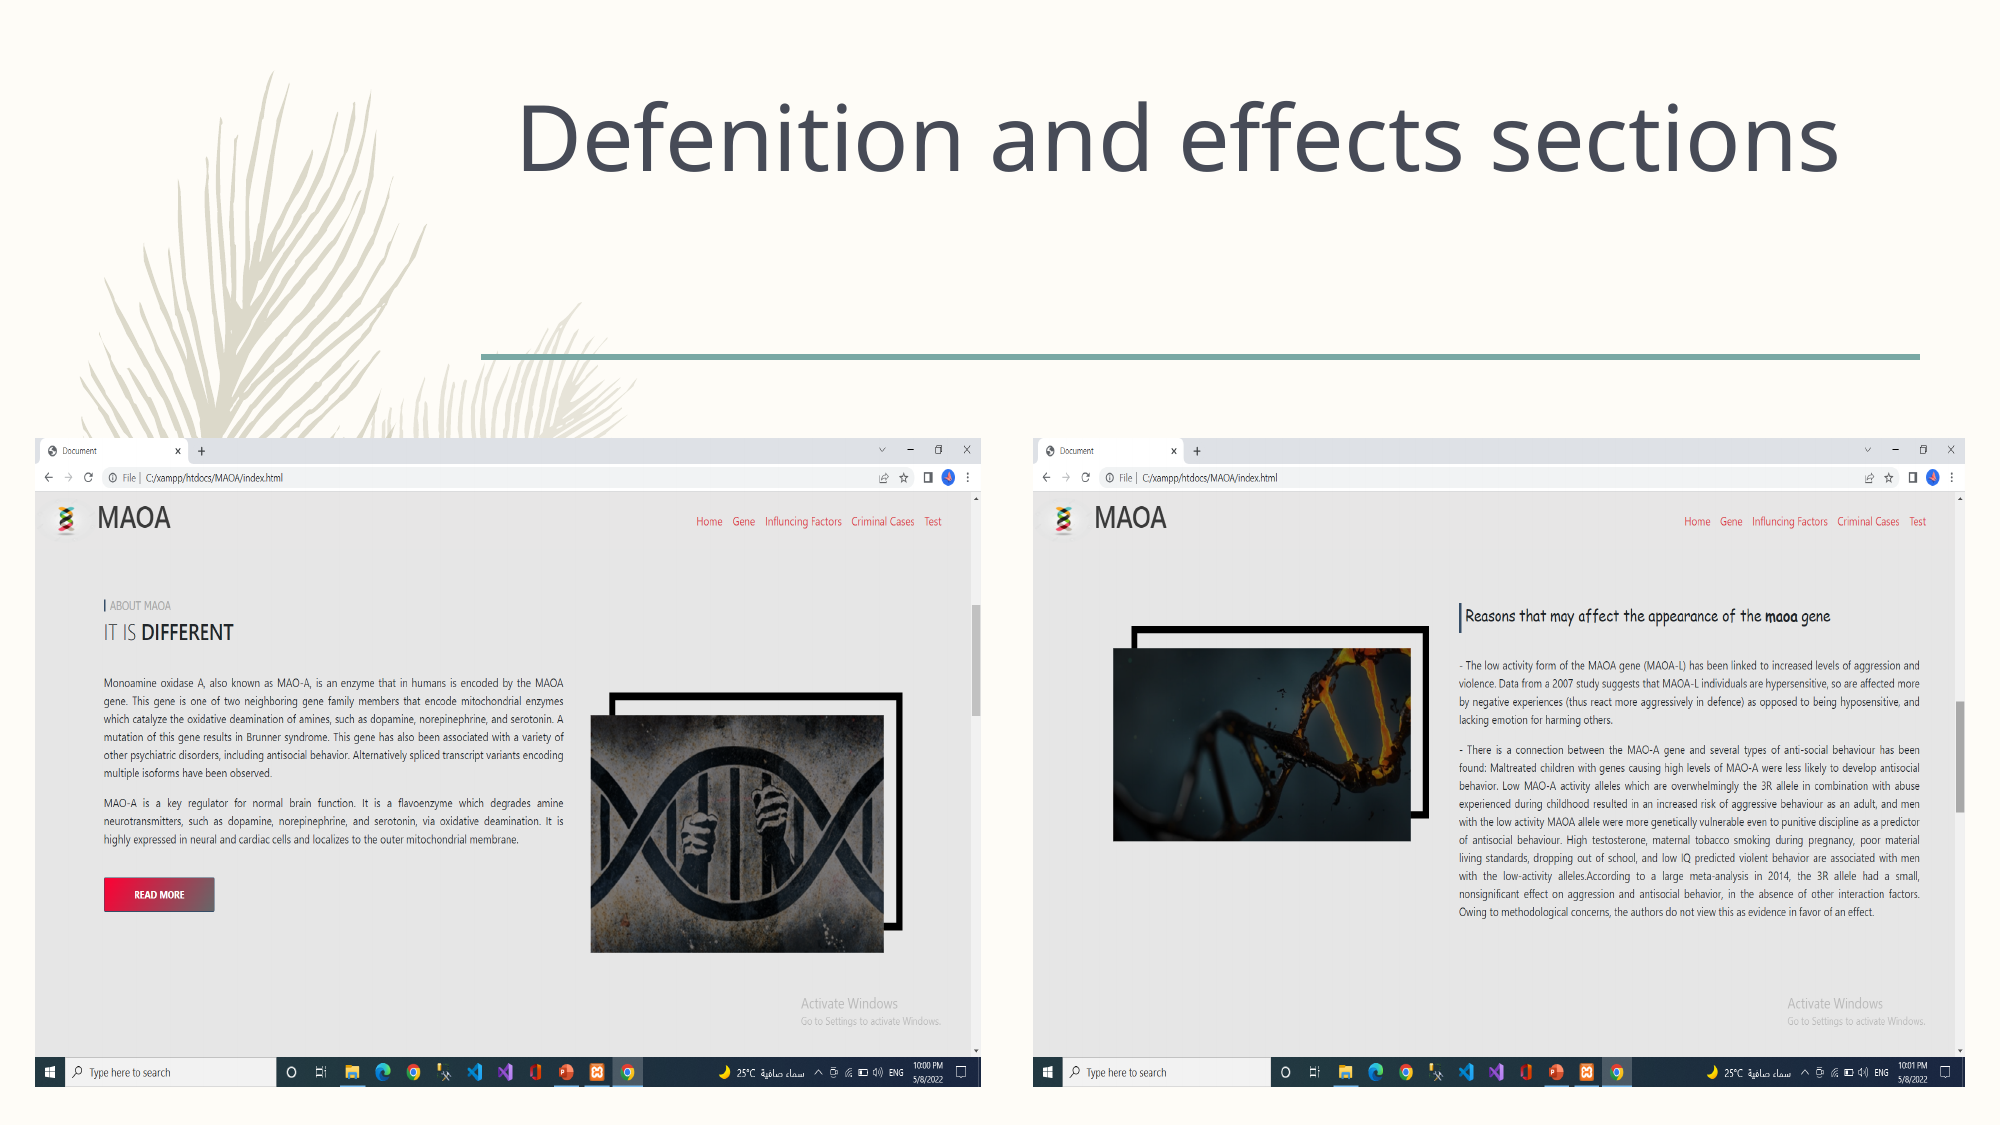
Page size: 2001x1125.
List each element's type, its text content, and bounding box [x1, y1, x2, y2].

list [1033, 438, 1965, 1087]
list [35, 438, 981, 1087]
title Defenition and effects sections [500, 76, 1939, 333]
